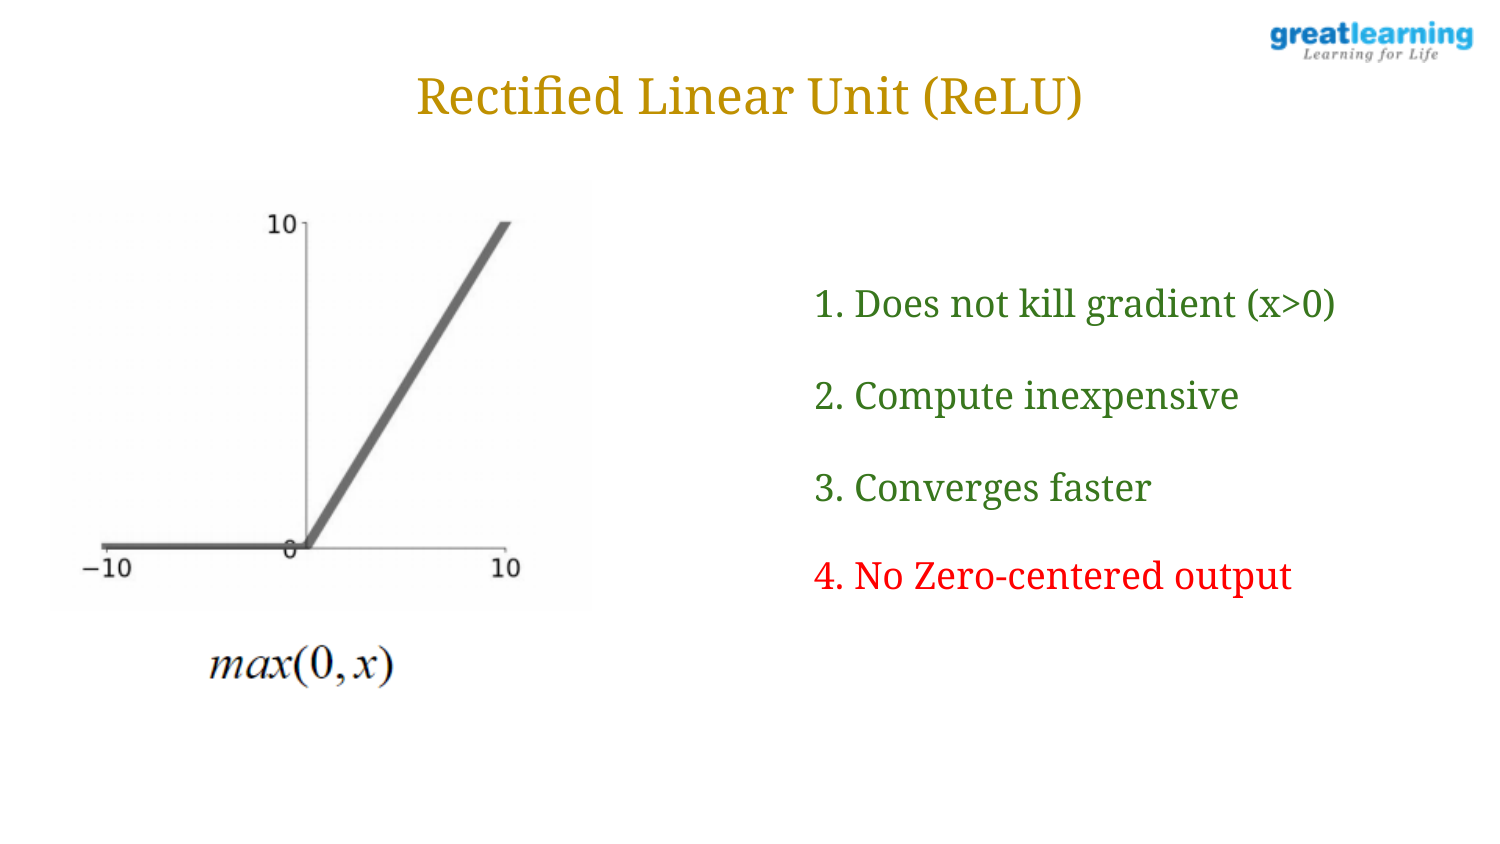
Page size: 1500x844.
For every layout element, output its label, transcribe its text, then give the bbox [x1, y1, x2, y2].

text_box 3. Converges faster [799, 440, 1376, 511]
text_box Rectified Linear Unit (ReLU) [154, 59, 1346, 130]
text_box 1. Does not kill gradient (x>0) [799, 256, 1405, 327]
text_box 4. No Zero-centered output [799, 528, 1376, 599]
picture [1270, 20, 1474, 63]
picture [204, 628, 400, 701]
picture [50, 180, 592, 611]
text_box 2. Compute inexpensive [799, 348, 1376, 419]
